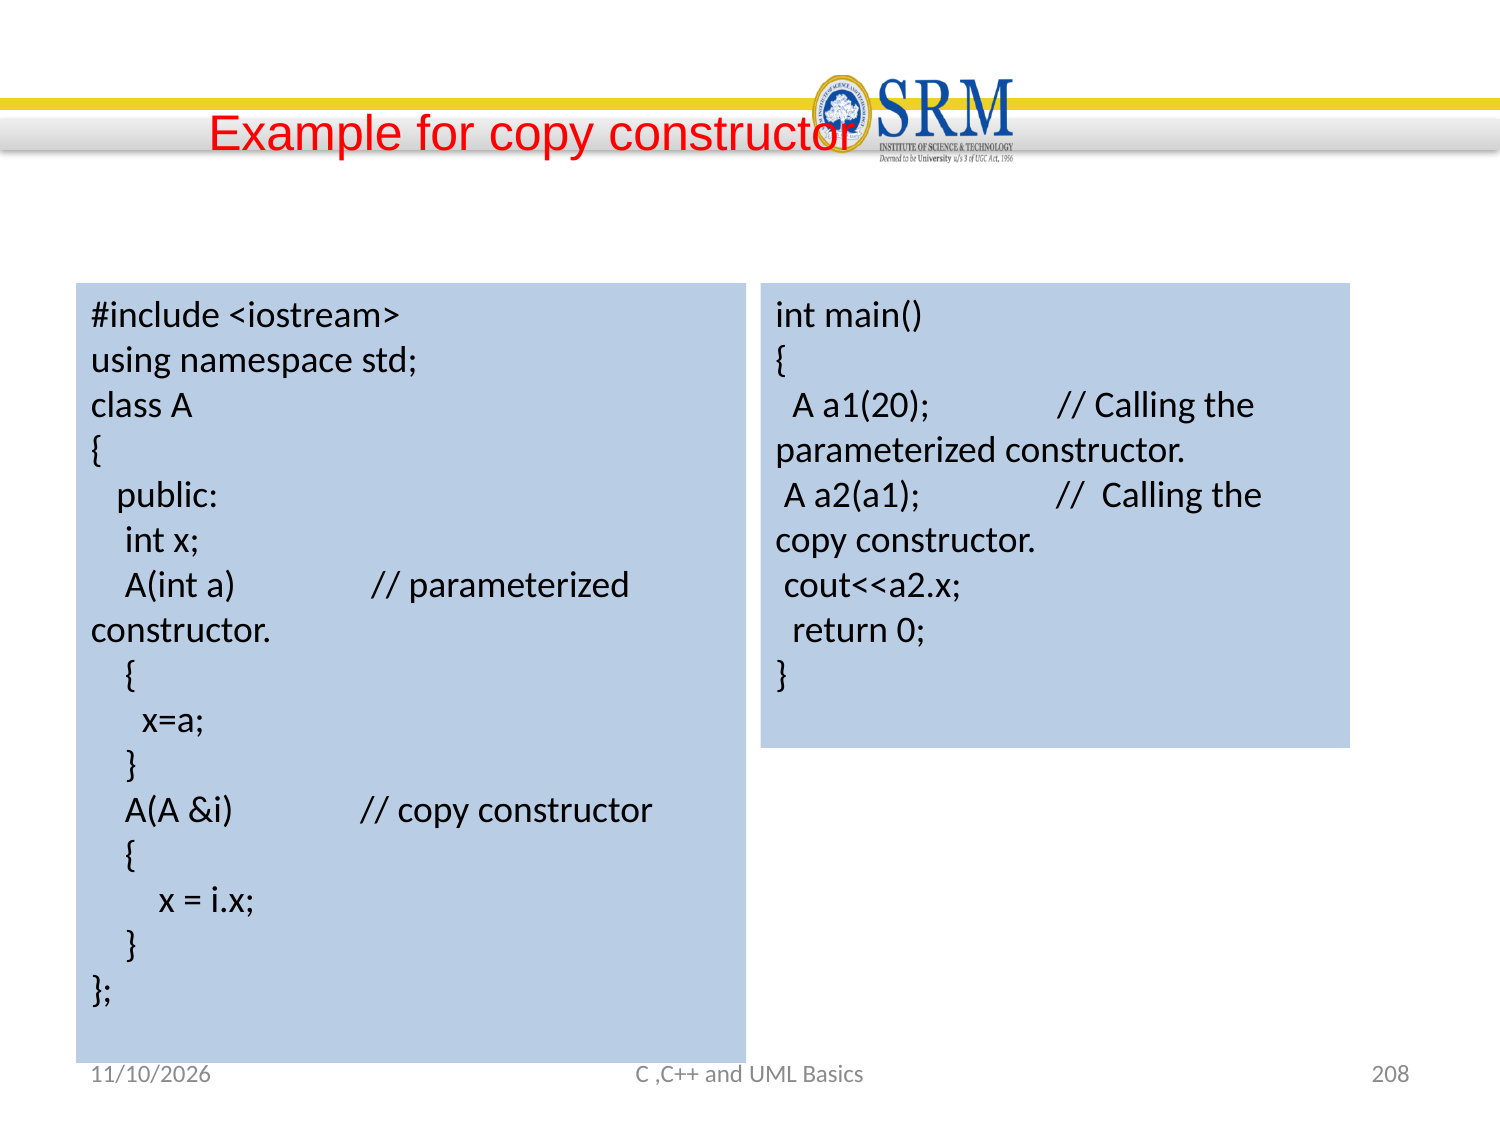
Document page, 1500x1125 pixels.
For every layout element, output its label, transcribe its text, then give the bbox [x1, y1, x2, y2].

text_box int main() { A a1(20); // Calling the parameterized constructor. A a2(a1); // Calling the copy constructor. cout<<a2.x; return 0; } [760, 283, 1350, 748]
picture [812, 75, 1013, 163]
text_box #include <iostream> using namespace std; class A { public: int x; A(int a) // parameterized constructor. { x=a; } A(A &i) // copy constructor { x = i.x; } }; [76, 283, 747, 1063]
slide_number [75, 1042, 425, 1103]
slide_number 208 [1074, 1042, 1425, 1103]
text_box Example for copy constructor [193, 92, 872, 168]
footer C ,C++ and UML Basics [512, 1042, 988, 1103]
